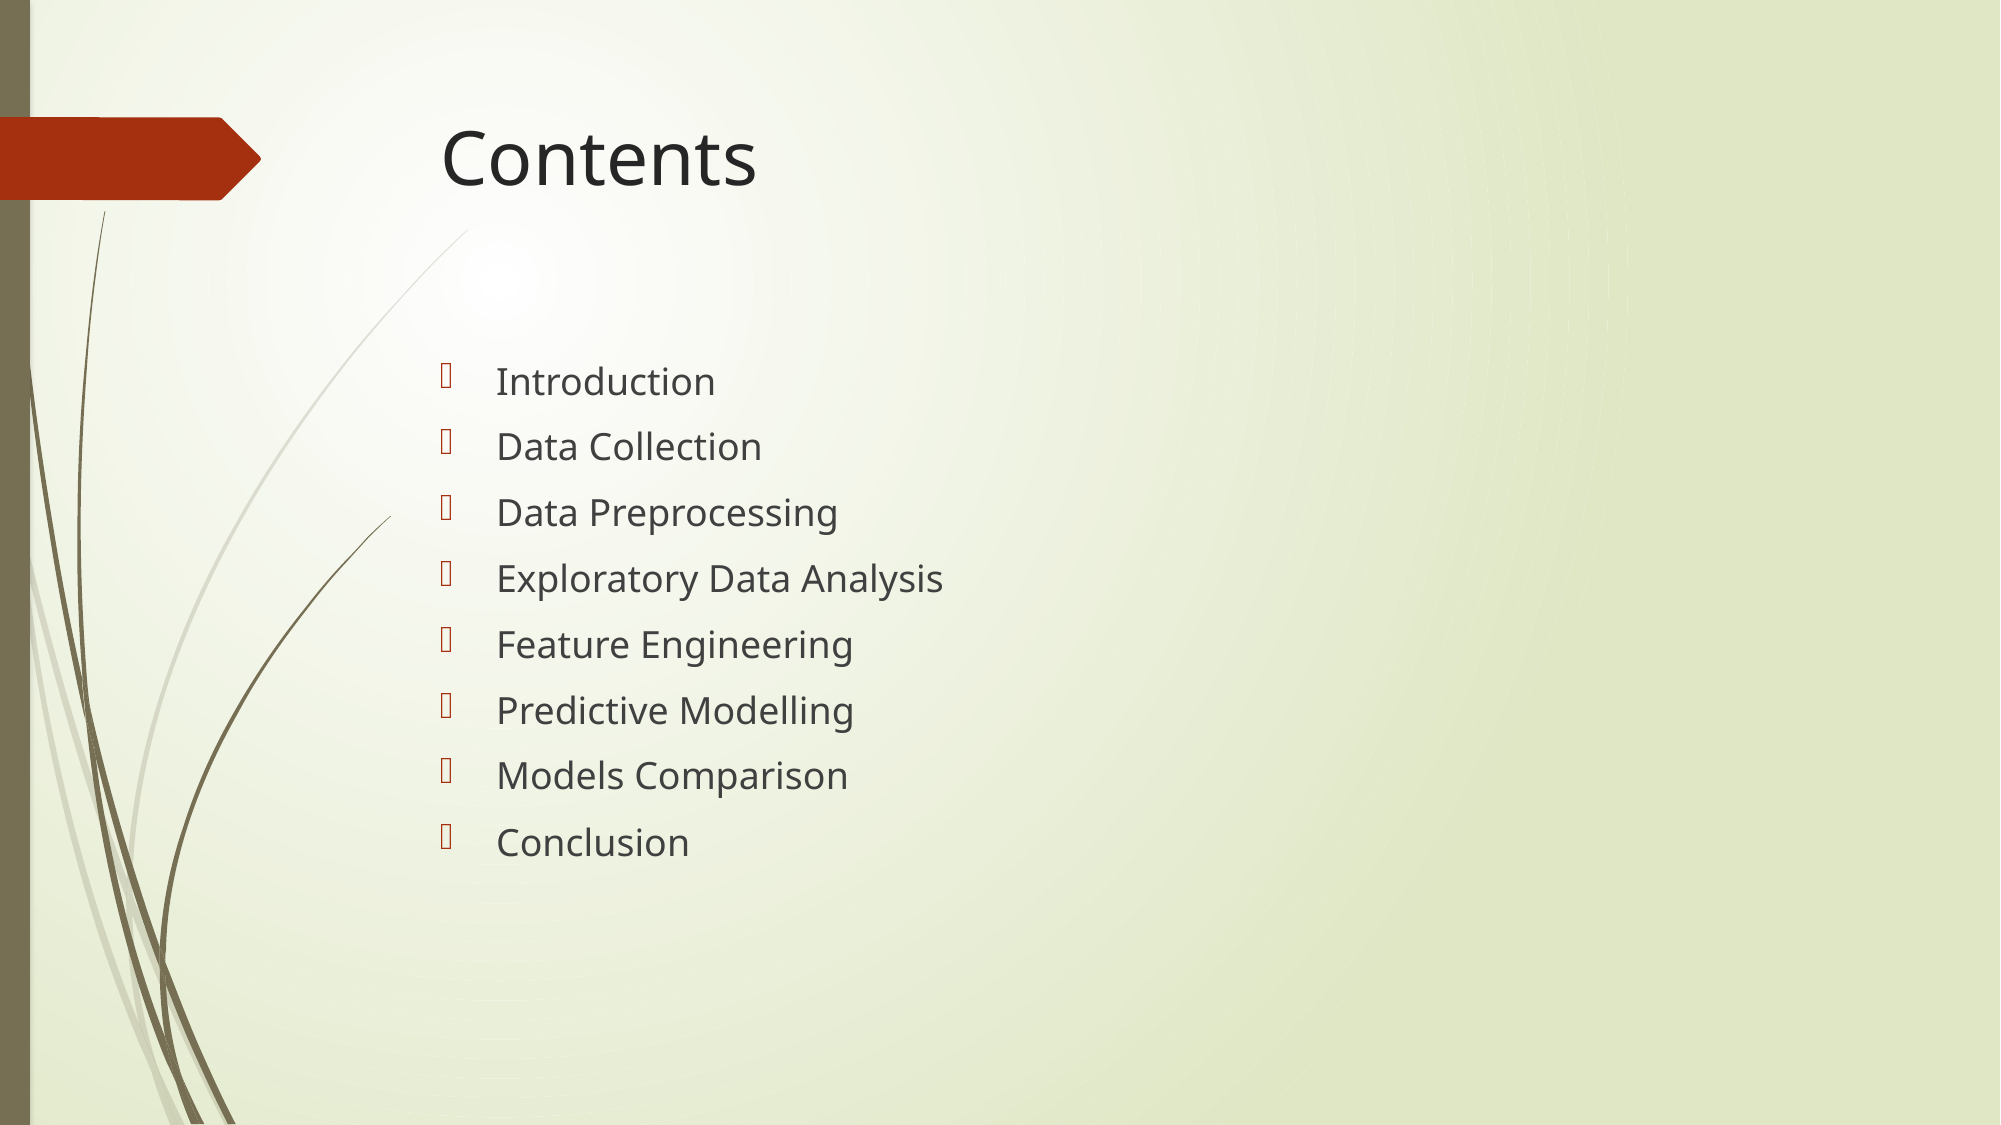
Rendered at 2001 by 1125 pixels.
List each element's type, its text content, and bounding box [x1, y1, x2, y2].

list Introduction Data Collection Data Preprocessing Exploratory Data Analysis Feature Engineering Predictive Modelling Models Comparison Conclusion [424, 350, 1888, 970]
title Contents [425, 102, 1888, 313]
